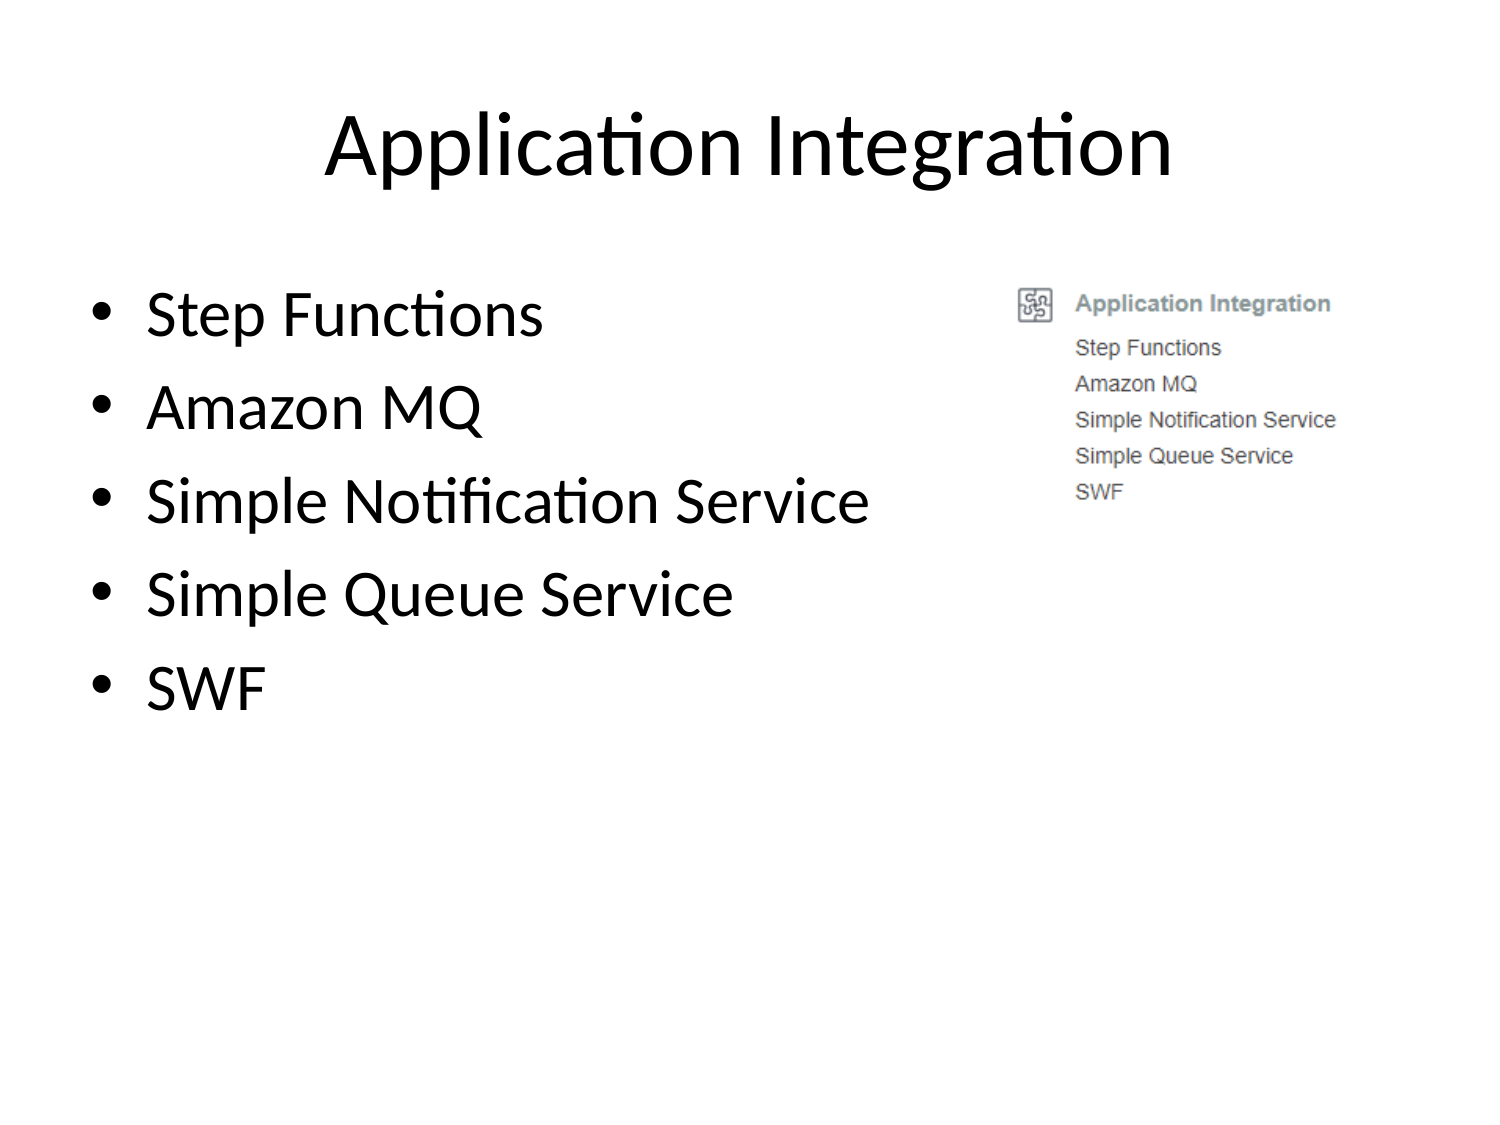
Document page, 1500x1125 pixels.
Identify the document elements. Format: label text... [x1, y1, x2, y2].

picture [987, 249, 1388, 540]
list Step Functions Amazon MQ Simple Notification Service Simple Queue Service SWF [75, 262, 1425, 1005]
title Application Integration [75, 45, 1425, 233]
